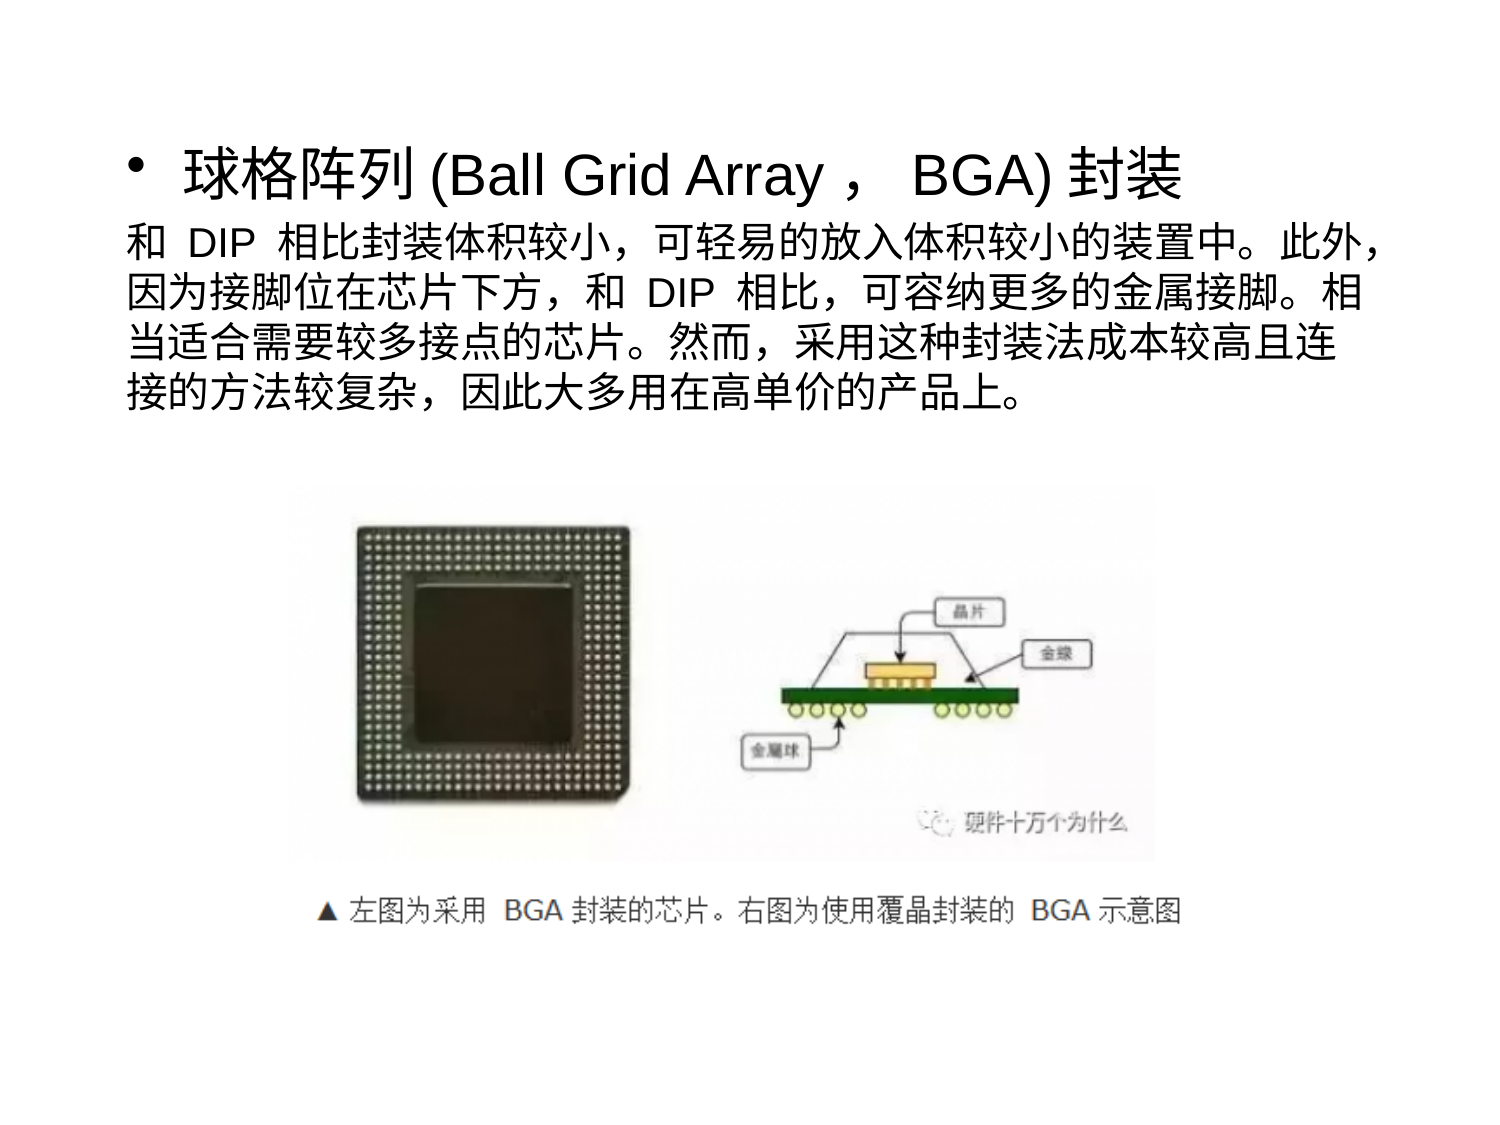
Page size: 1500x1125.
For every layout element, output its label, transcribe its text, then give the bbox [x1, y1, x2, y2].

list 球格阵列(Ball Grid Array，BGA)封装 和 DIP 相比封装体积较小，可轻易的放入体积较小的装置中。此外，因为接脚位在芯片下方，和 DIP 相比，可容纳更多的金属接脚。相当适合需要较多接点的芯片。然而，采用这种封装法成本较高且连接的方法较复杂，因此大多用在高单价的产品上。 [111, 129, 1386, 873]
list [231, 485, 1223, 938]
